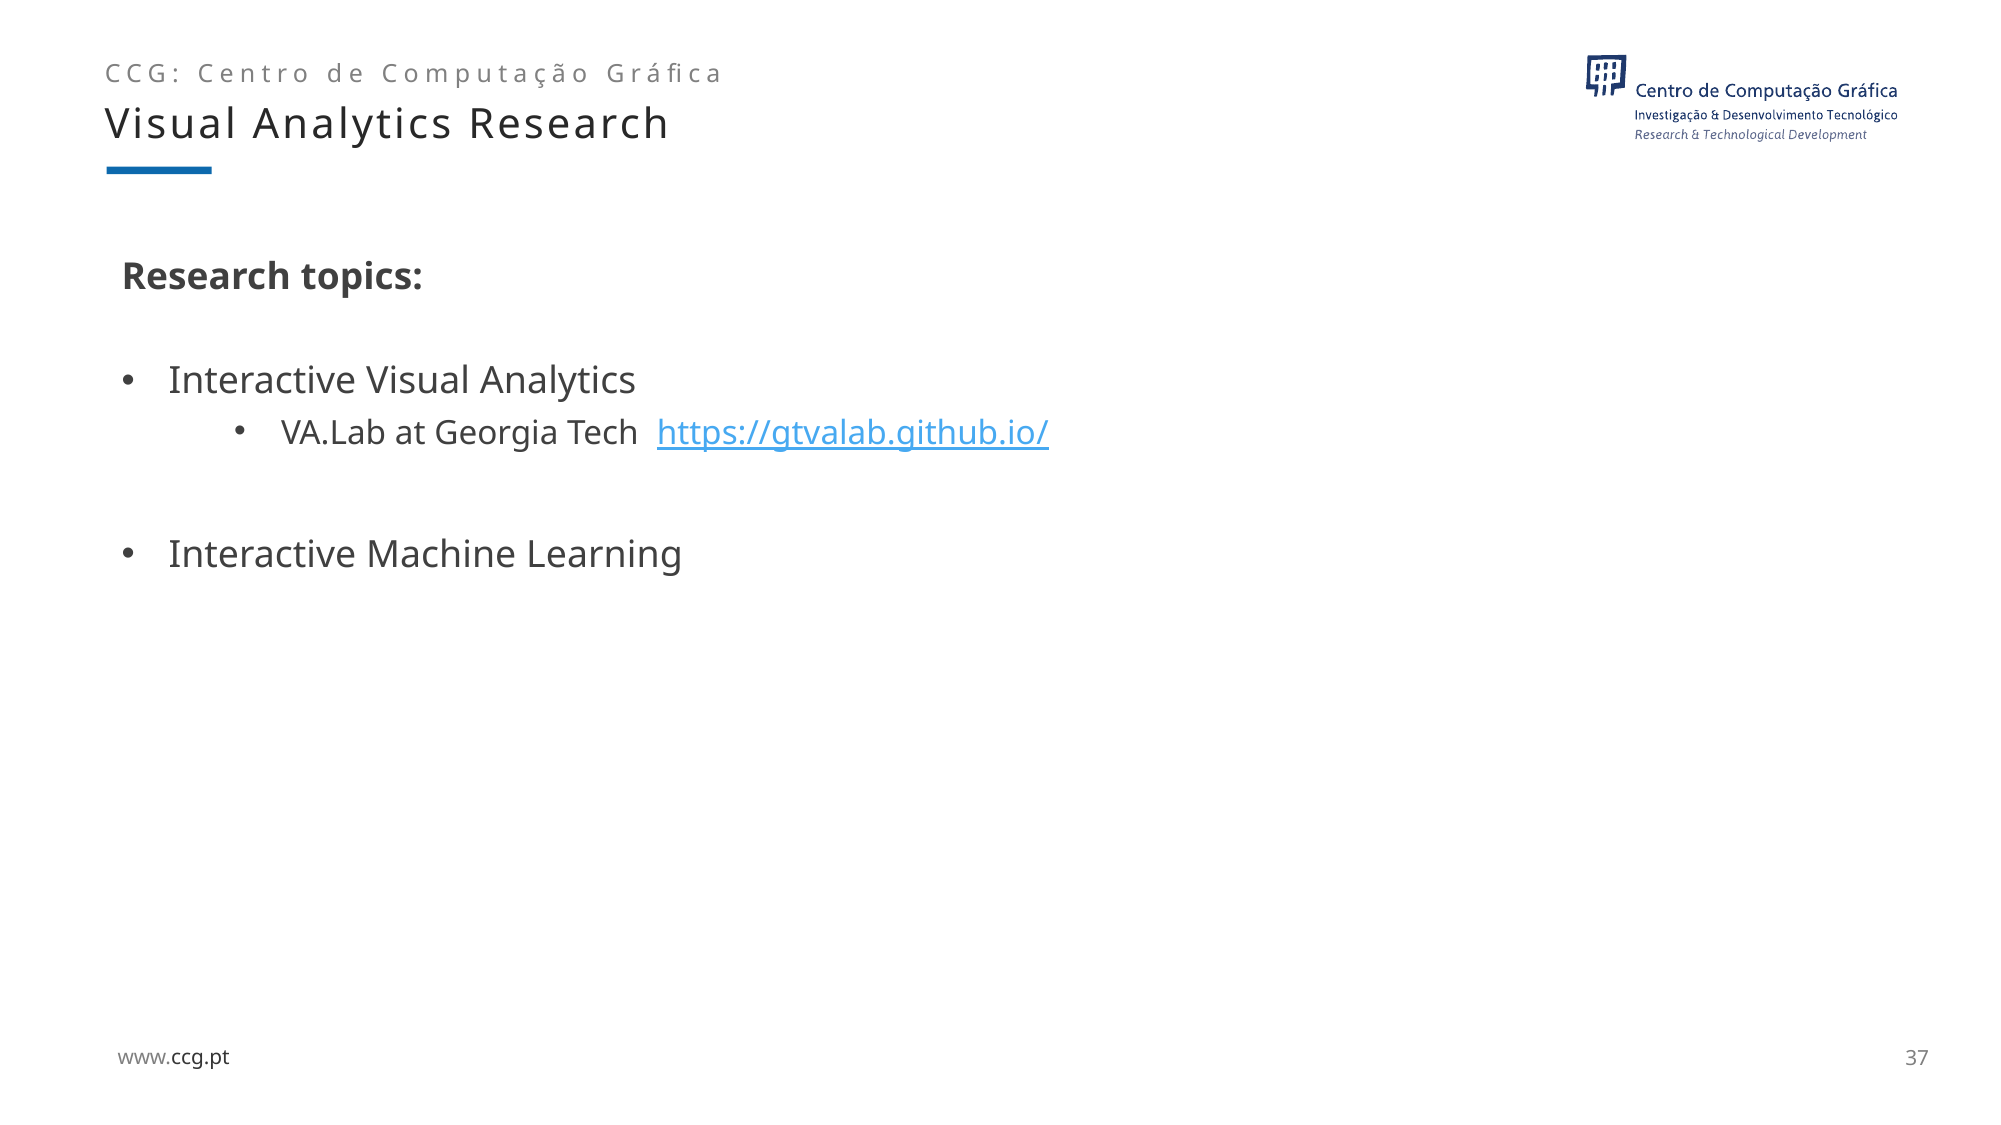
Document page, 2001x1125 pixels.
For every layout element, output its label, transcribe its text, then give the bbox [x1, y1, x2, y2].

list Visual Analytics Research [104, 102, 1538, 153]
list Interactive Visual Analytics VA.Lab at Georgia Tech https://gtvalab.github.io/ Interactive Machine Learning [106, 353, 1200, 956]
slide_number 37 [1881, 1026, 1953, 1091]
title Research topics: [106, 249, 1882, 305]
